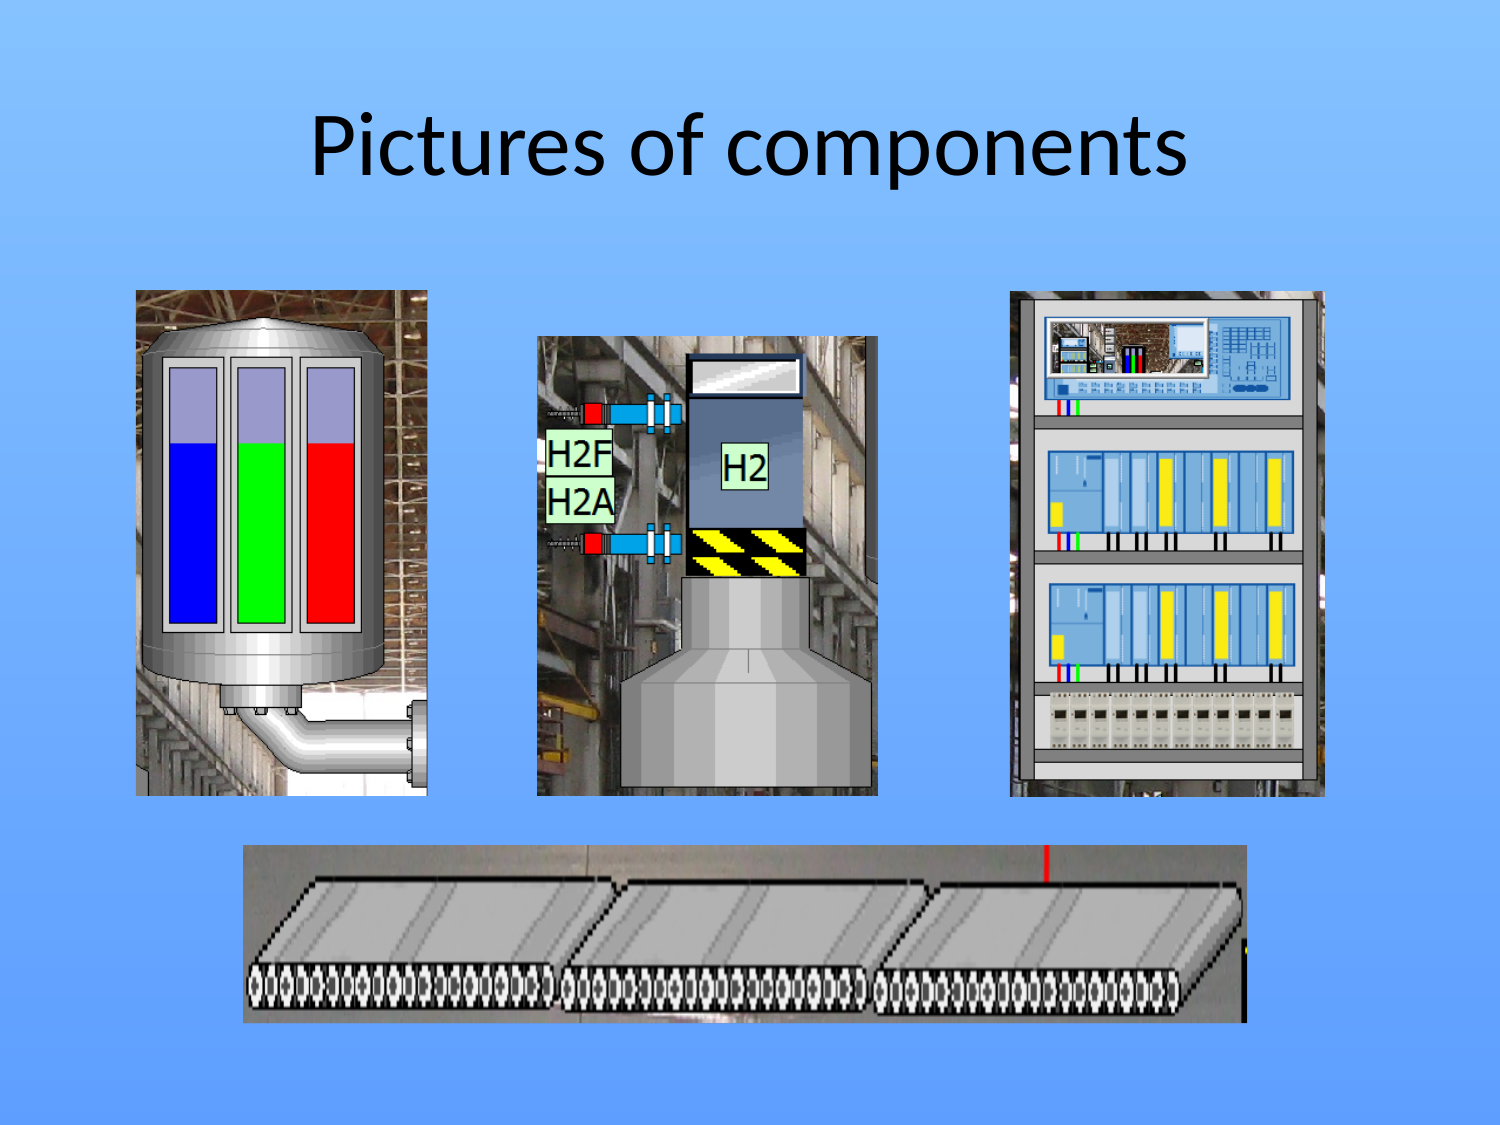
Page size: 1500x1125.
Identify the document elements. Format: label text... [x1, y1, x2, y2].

picture [537, 336, 879, 797]
picture [242, 845, 1248, 1024]
title Pictures of components [75, 45, 1425, 233]
picture [1009, 291, 1326, 797]
picture [135, 290, 428, 797]
